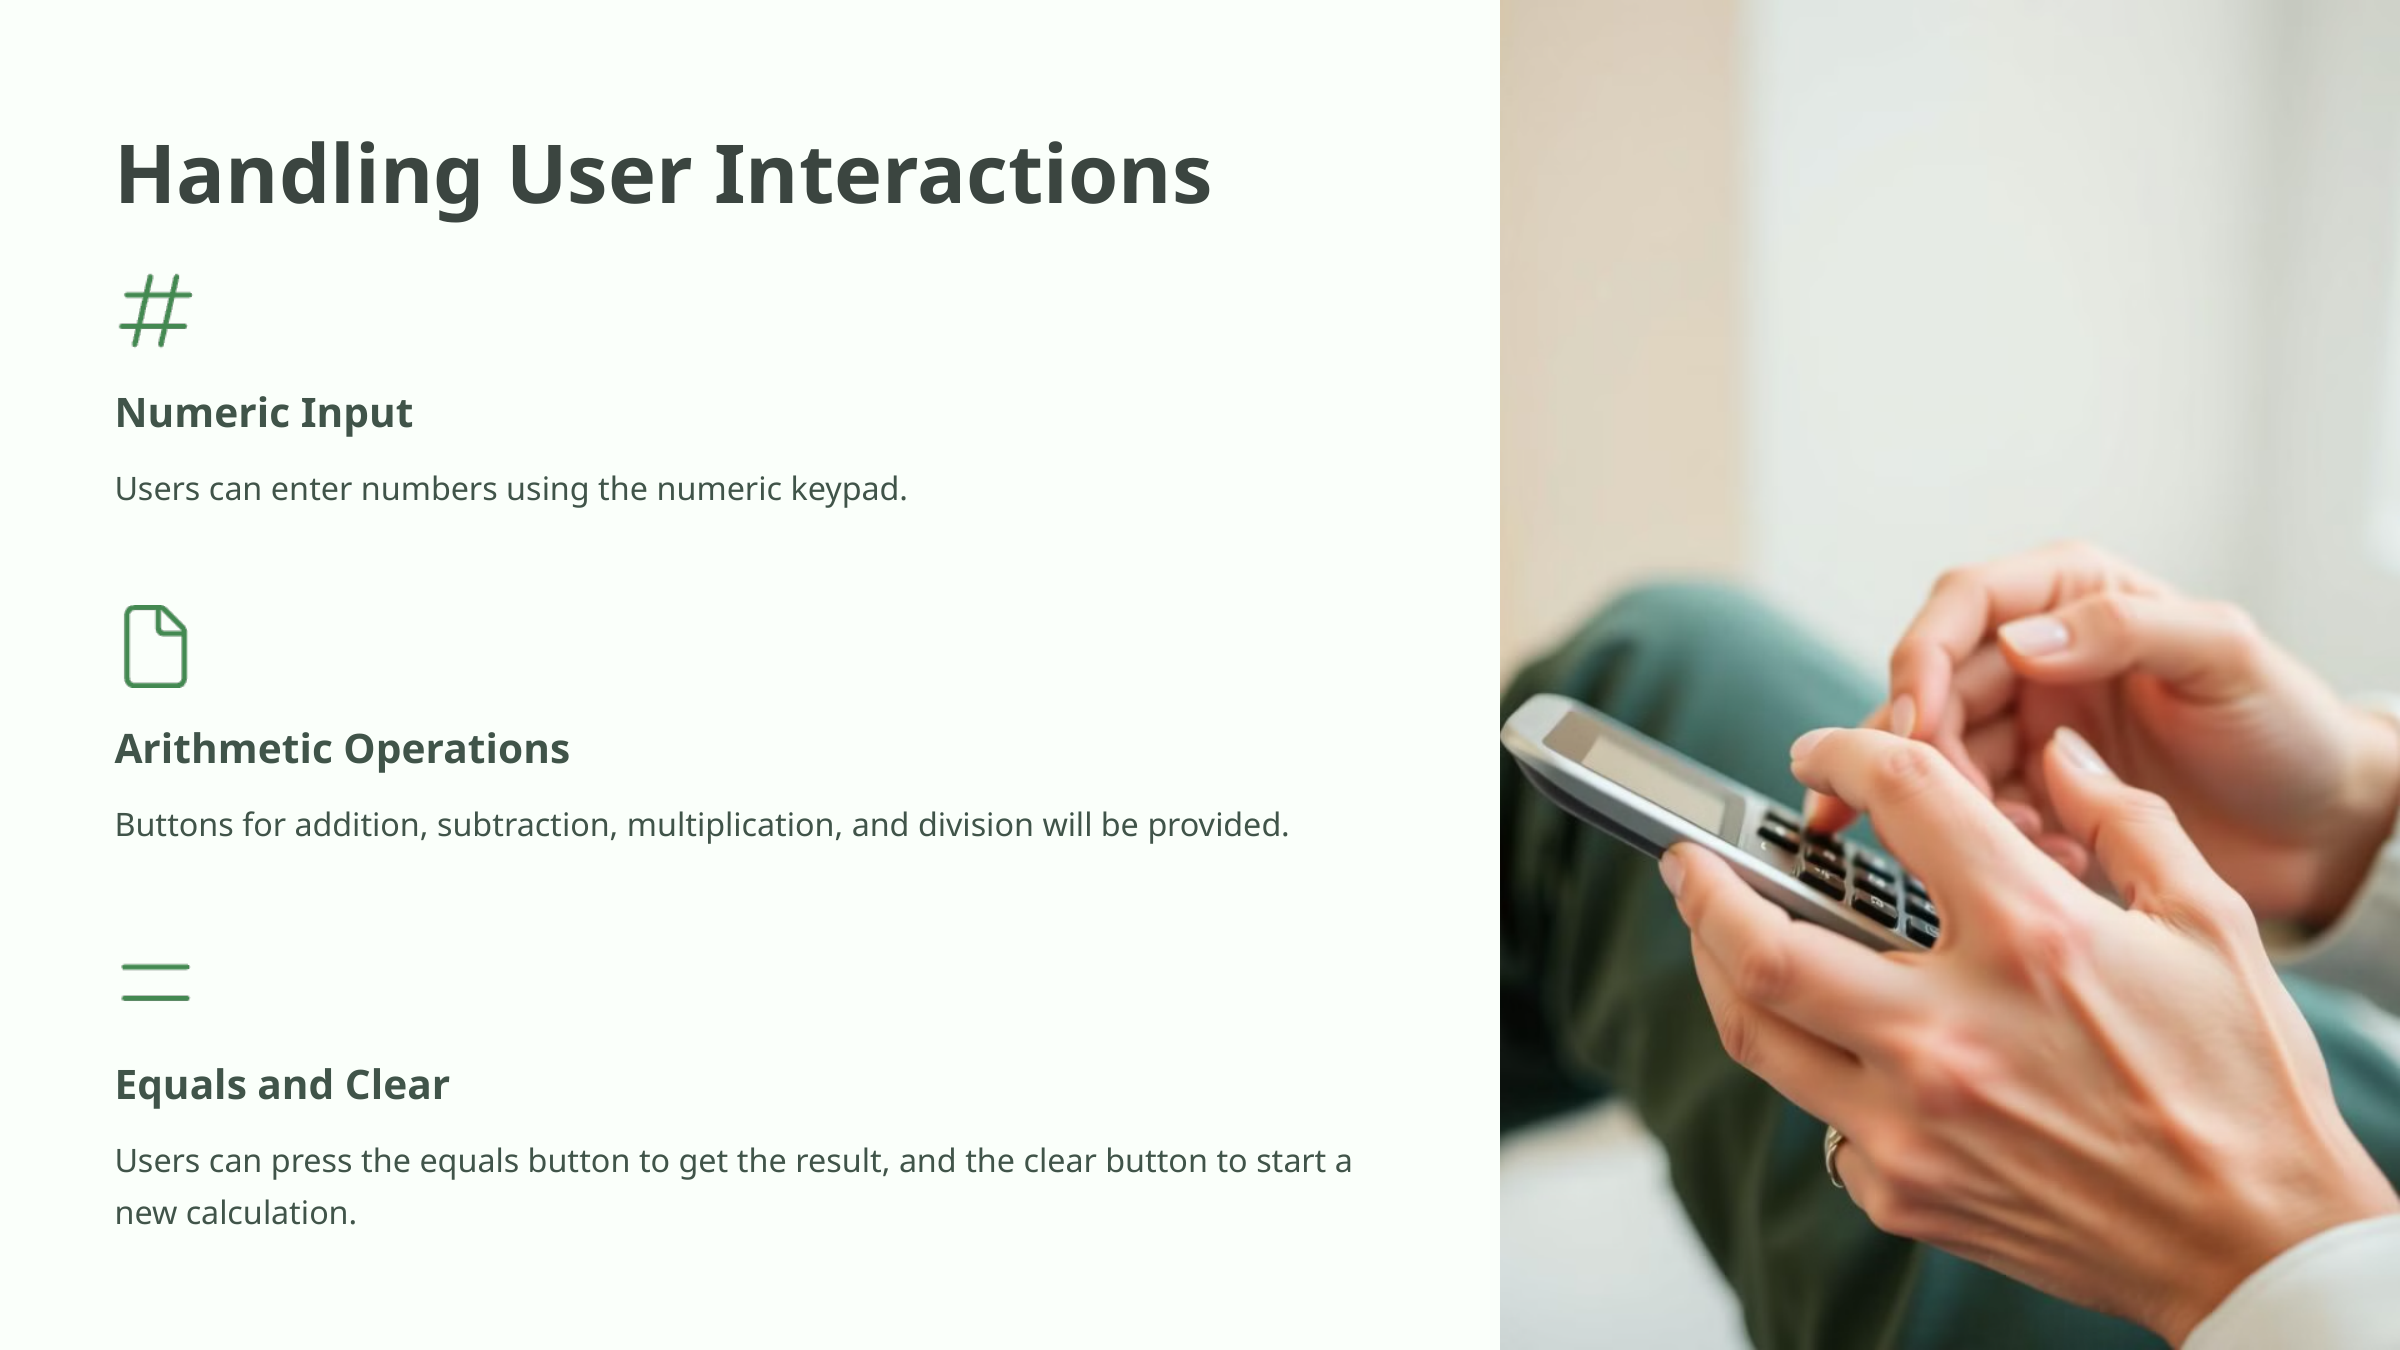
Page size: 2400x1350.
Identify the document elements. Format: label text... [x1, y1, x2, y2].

text_box Handling User Interactions [114, 118, 1249, 221]
picture [114, 941, 197, 1024]
text_box Arithmetic Operations [114, 720, 585, 772]
picture [114, 605, 197, 688]
text_box Numeric Input [114, 384, 524, 436]
text_box Buttons for addition, subtraction, multiplication, and division will be provided. [114, 790, 1386, 844]
picture [1499, 0, 2400, 1350]
text_box Equals and Clear [114, 1056, 524, 1108]
picture [114, 269, 197, 352]
text_box Users can press the equals button to get the result, and the clear button to start a new calculation. [114, 1127, 1386, 1232]
text_box Users can enter numbers using the numeric keypad. [114, 454, 1386, 508]
